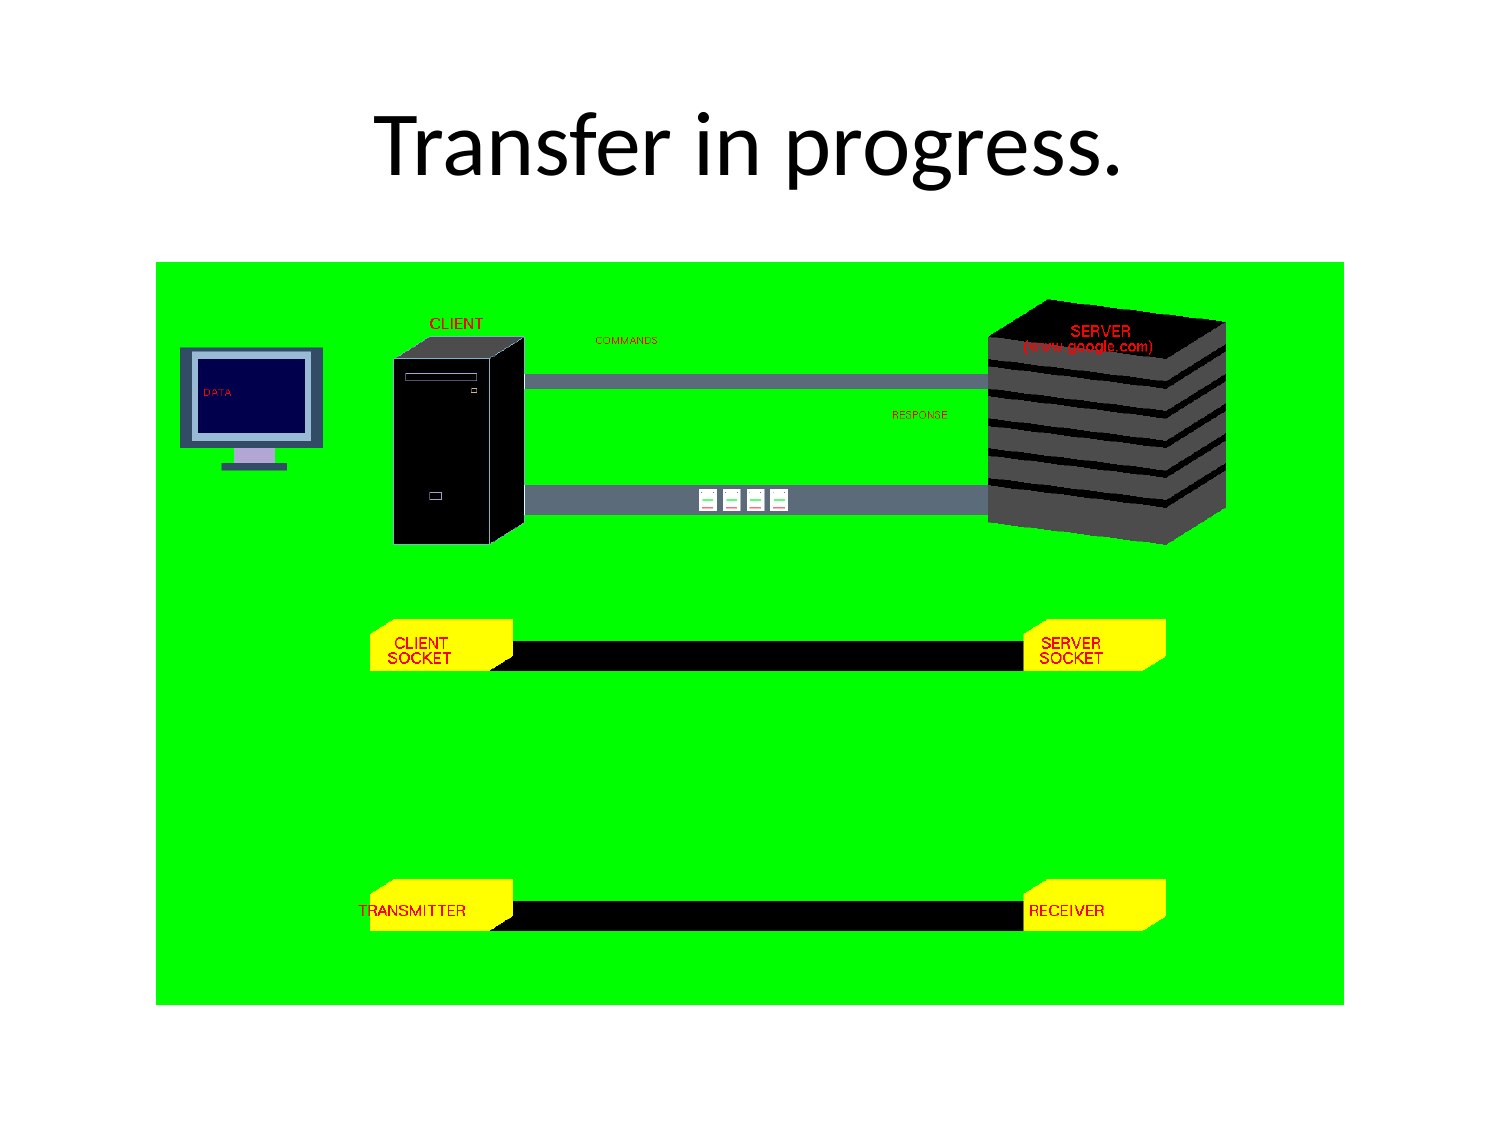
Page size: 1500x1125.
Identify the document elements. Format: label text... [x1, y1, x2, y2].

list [155, 262, 1345, 1006]
title Transfer in progress. [75, 45, 1425, 233]
